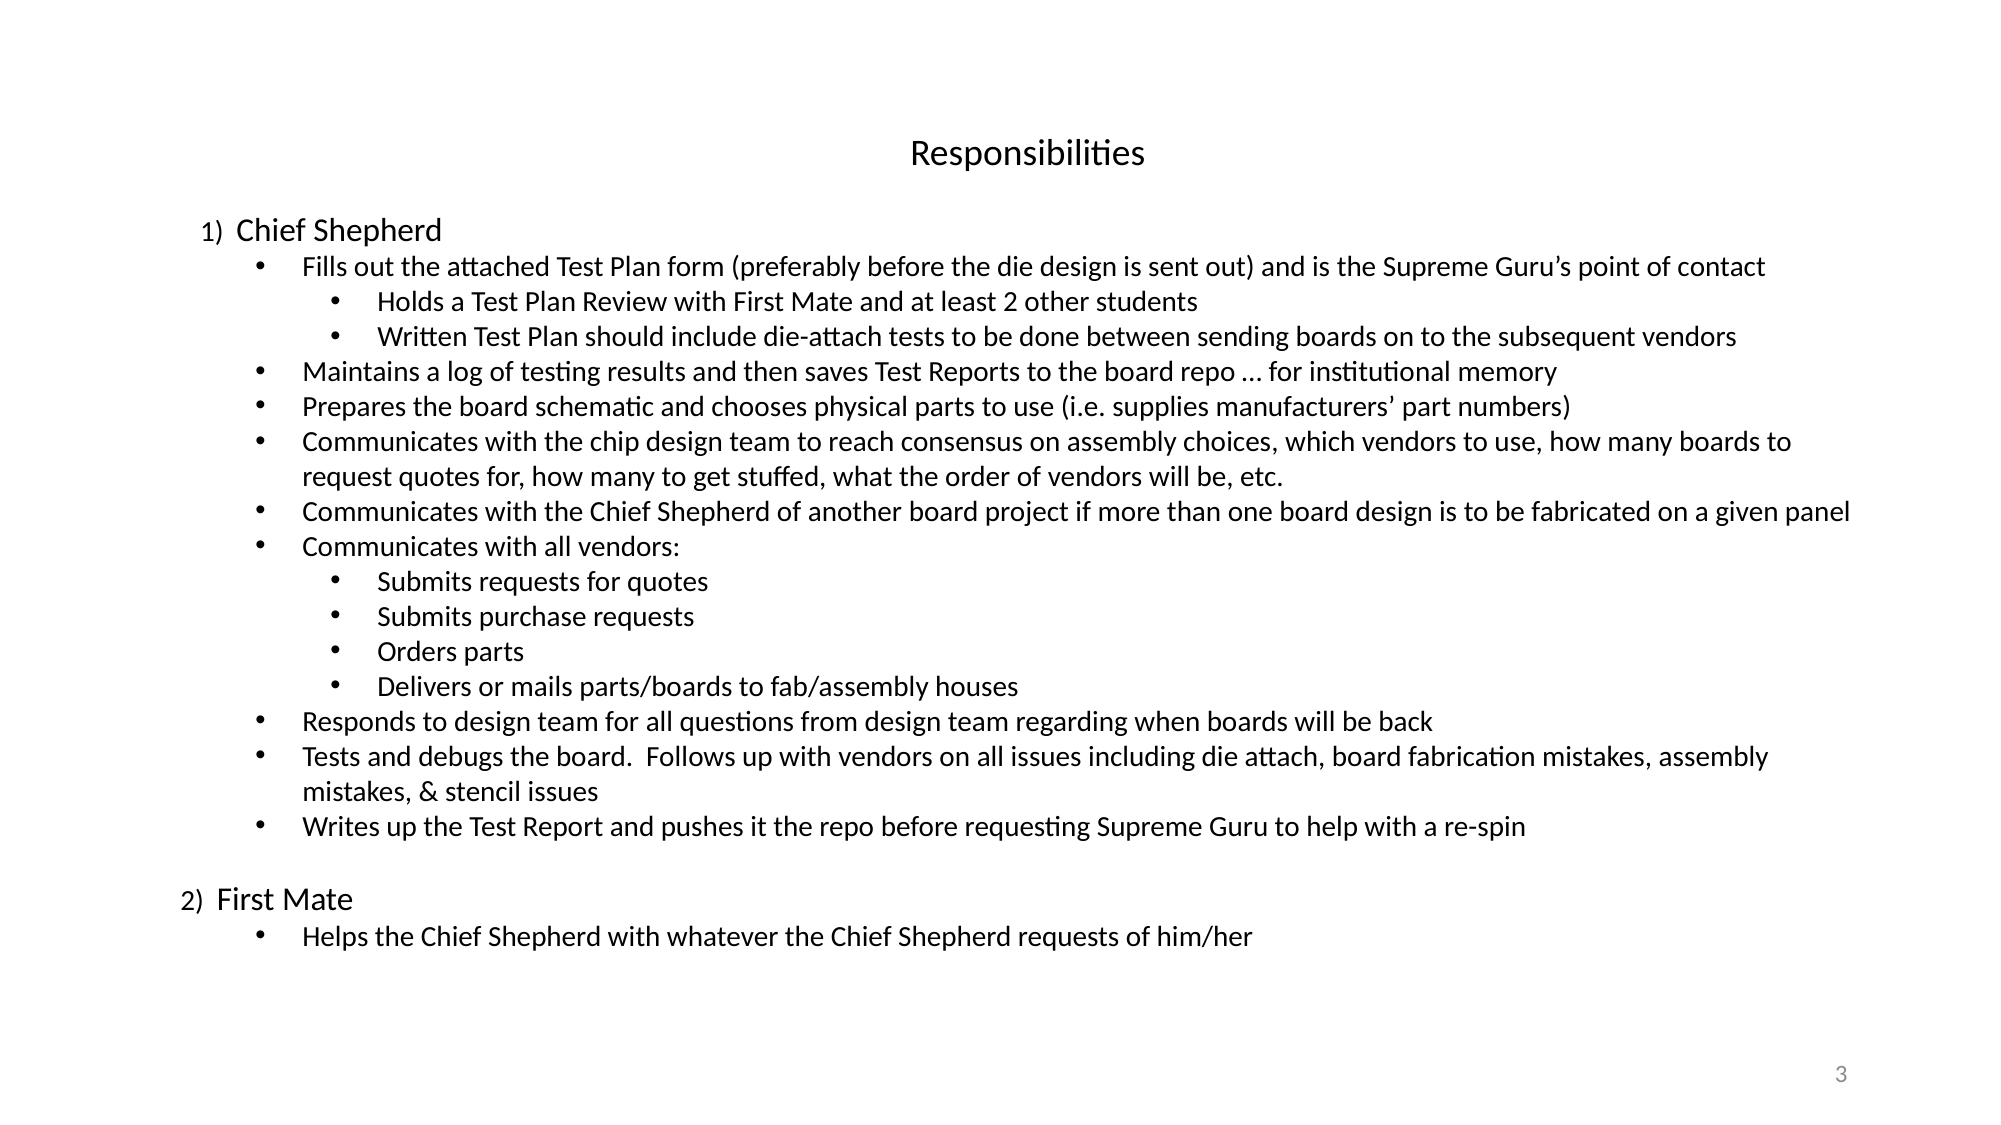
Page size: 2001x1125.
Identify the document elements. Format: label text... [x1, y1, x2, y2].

slide_number 3 [1412, 1042, 1863, 1103]
text_box Responsibilities 1) Chief Shepherd Fills out the attached Test Plan form (preferably before the die design is sent out) and is the Supreme Guru’s point of contact Holds a Test Plan Review with First Mate and at least 2 other students Written Test Plan should include die-attach tests to be done between sending boards on to the subsequent vendors Maintains a log of testing results and then saves Test Reports to the board repo … for institutional memory Prepares the board schematic and chooses physical parts to use (i.e. supplies manufacturers’ part numbers) Communicates with the chip design team to reach consensus on assembly choices, which vendors to use, how many boards to request quotes for, how many to get stuffed, what the order of vendors will be, etc. Communicates with the Chief Shepherd of another board project if more than one board design is to be fabricated on a given panel Communicates with all vendors: Submits requests for quotes Submits purchase requests Orders parts Delivers or mails parts/boards to fab/assembly houses Responds to design team for all questions from design team regarding when boards will be back Tests and debugs the board. Follows up with vendors on all issues including die attach, board fabrication mistakes, assembly mistakes, & stencil issues Writes up the Test Report and pushes it the repo before requesting Supreme Guru to help with a re-spin 2) First Mate Helps the Chief Shepherd with whatever the Chief Shepherd requests of him/her [165, 120, 1891, 960]
